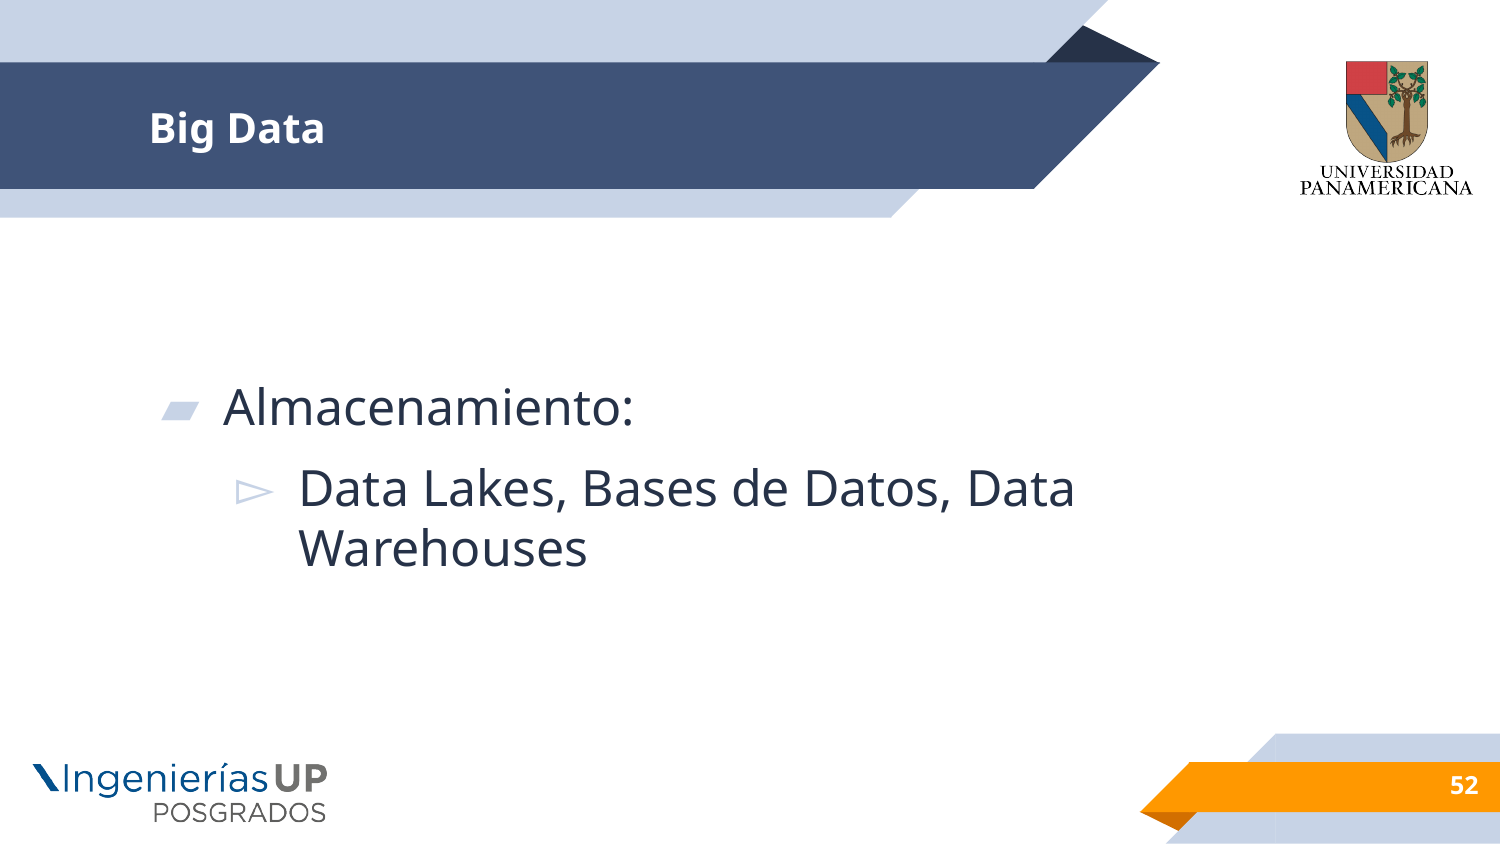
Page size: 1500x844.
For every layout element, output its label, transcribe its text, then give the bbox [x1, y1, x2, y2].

list Almacenamiento: Data Lakes, Bases de Datos, Data Warehouses [133, 217, 1140, 734]
picture [15, 737, 344, 844]
title Big Data [133, 64, 1035, 190]
picture [1286, 44, 1490, 210]
slide_number 52 [1249, 760, 1494, 813]
